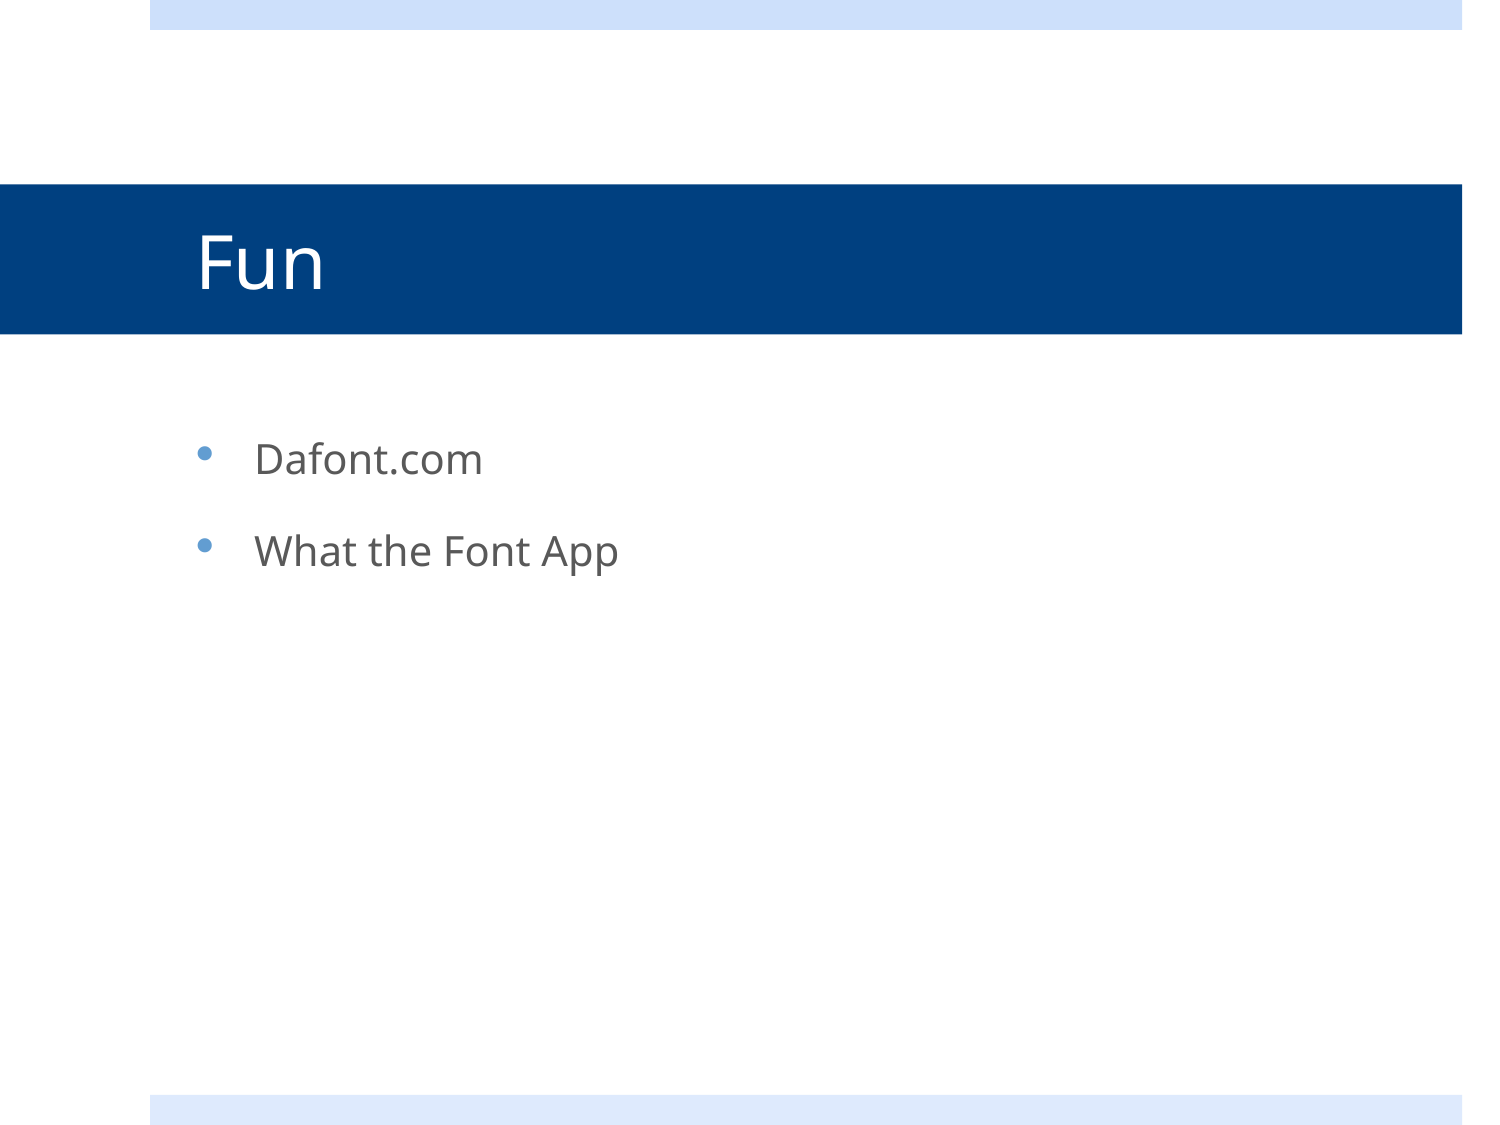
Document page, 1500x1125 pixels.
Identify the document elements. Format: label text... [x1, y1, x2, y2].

list Dafont.com What the Font App [182, 425, 1432, 1028]
title Fun [0, 184, 1463, 335]
